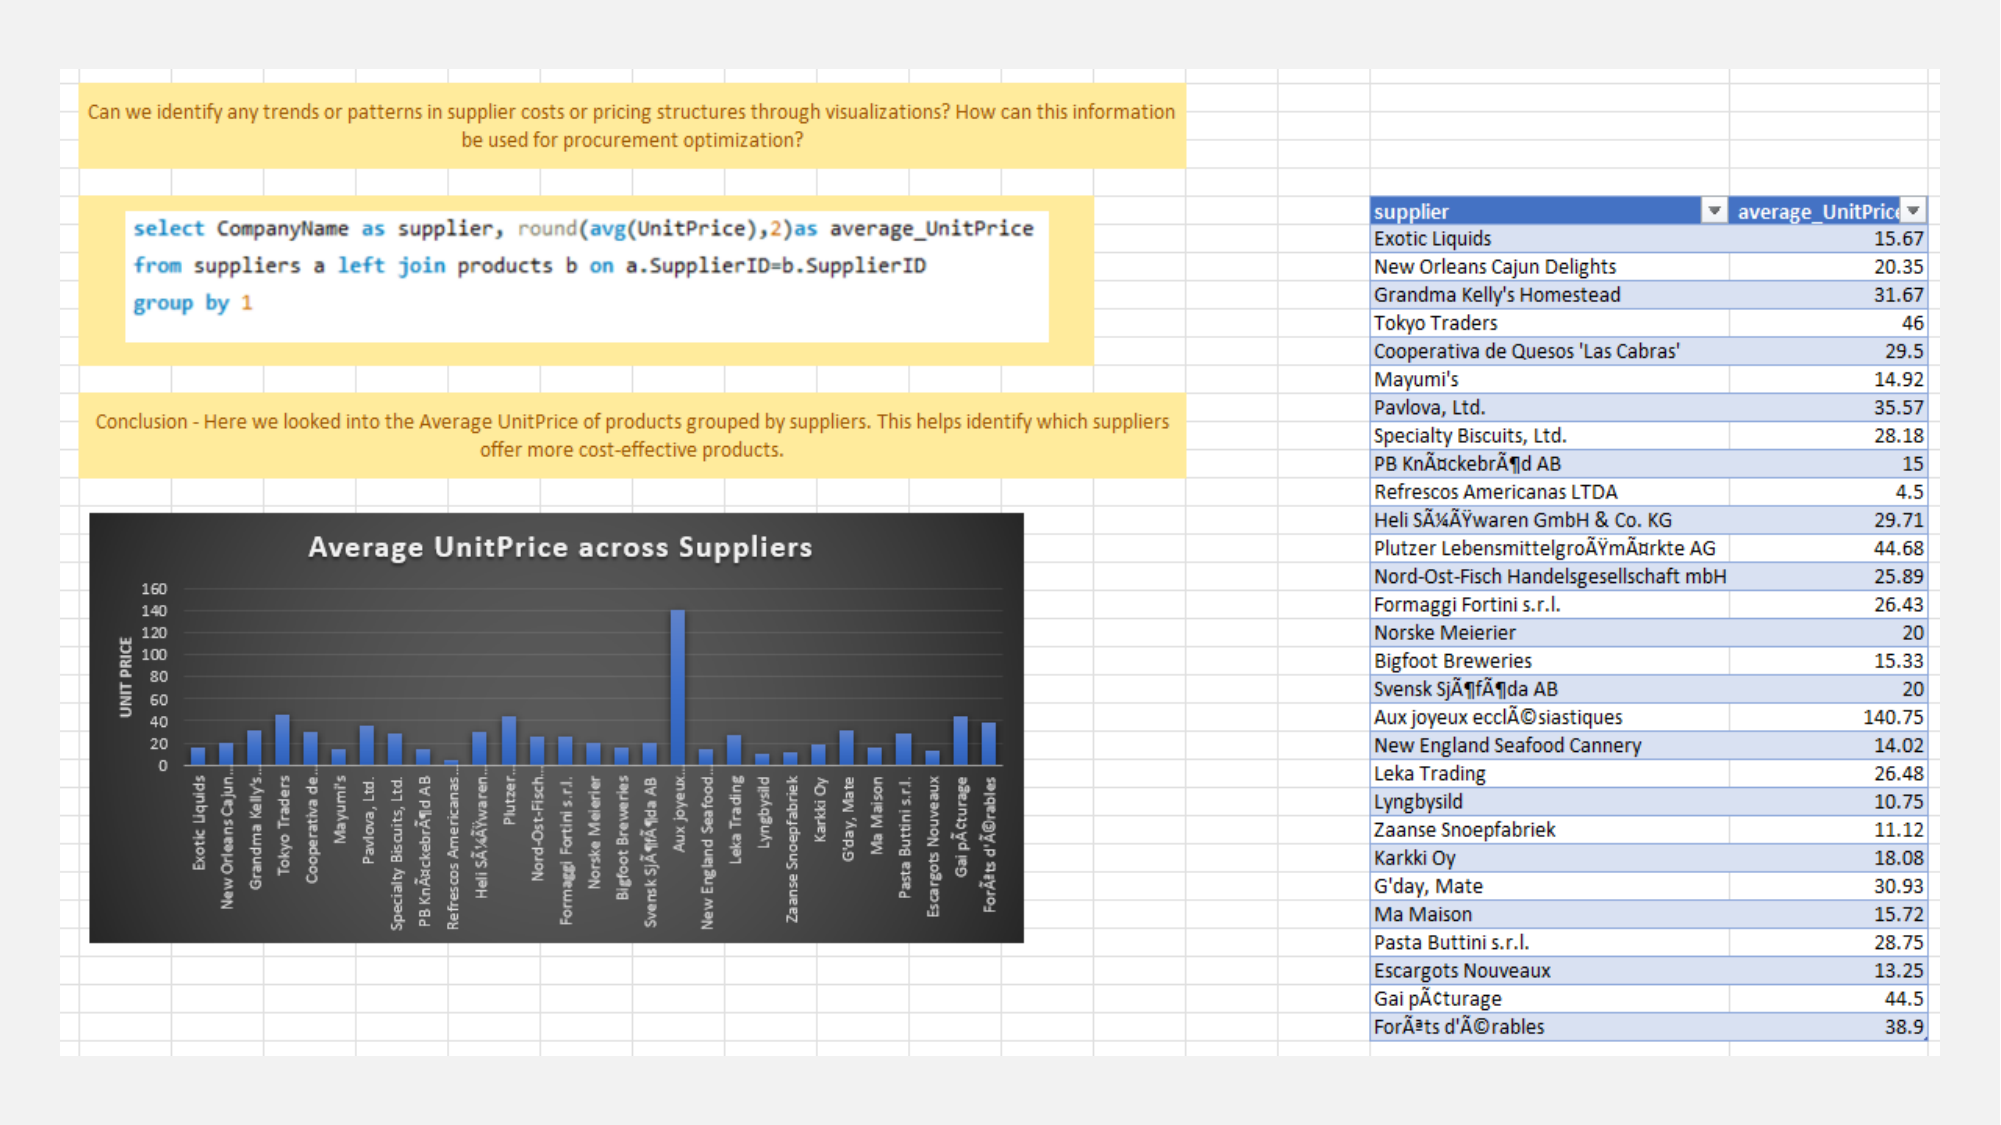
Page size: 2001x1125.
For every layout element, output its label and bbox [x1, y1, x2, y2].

picture [59, 69, 1940, 1056]
